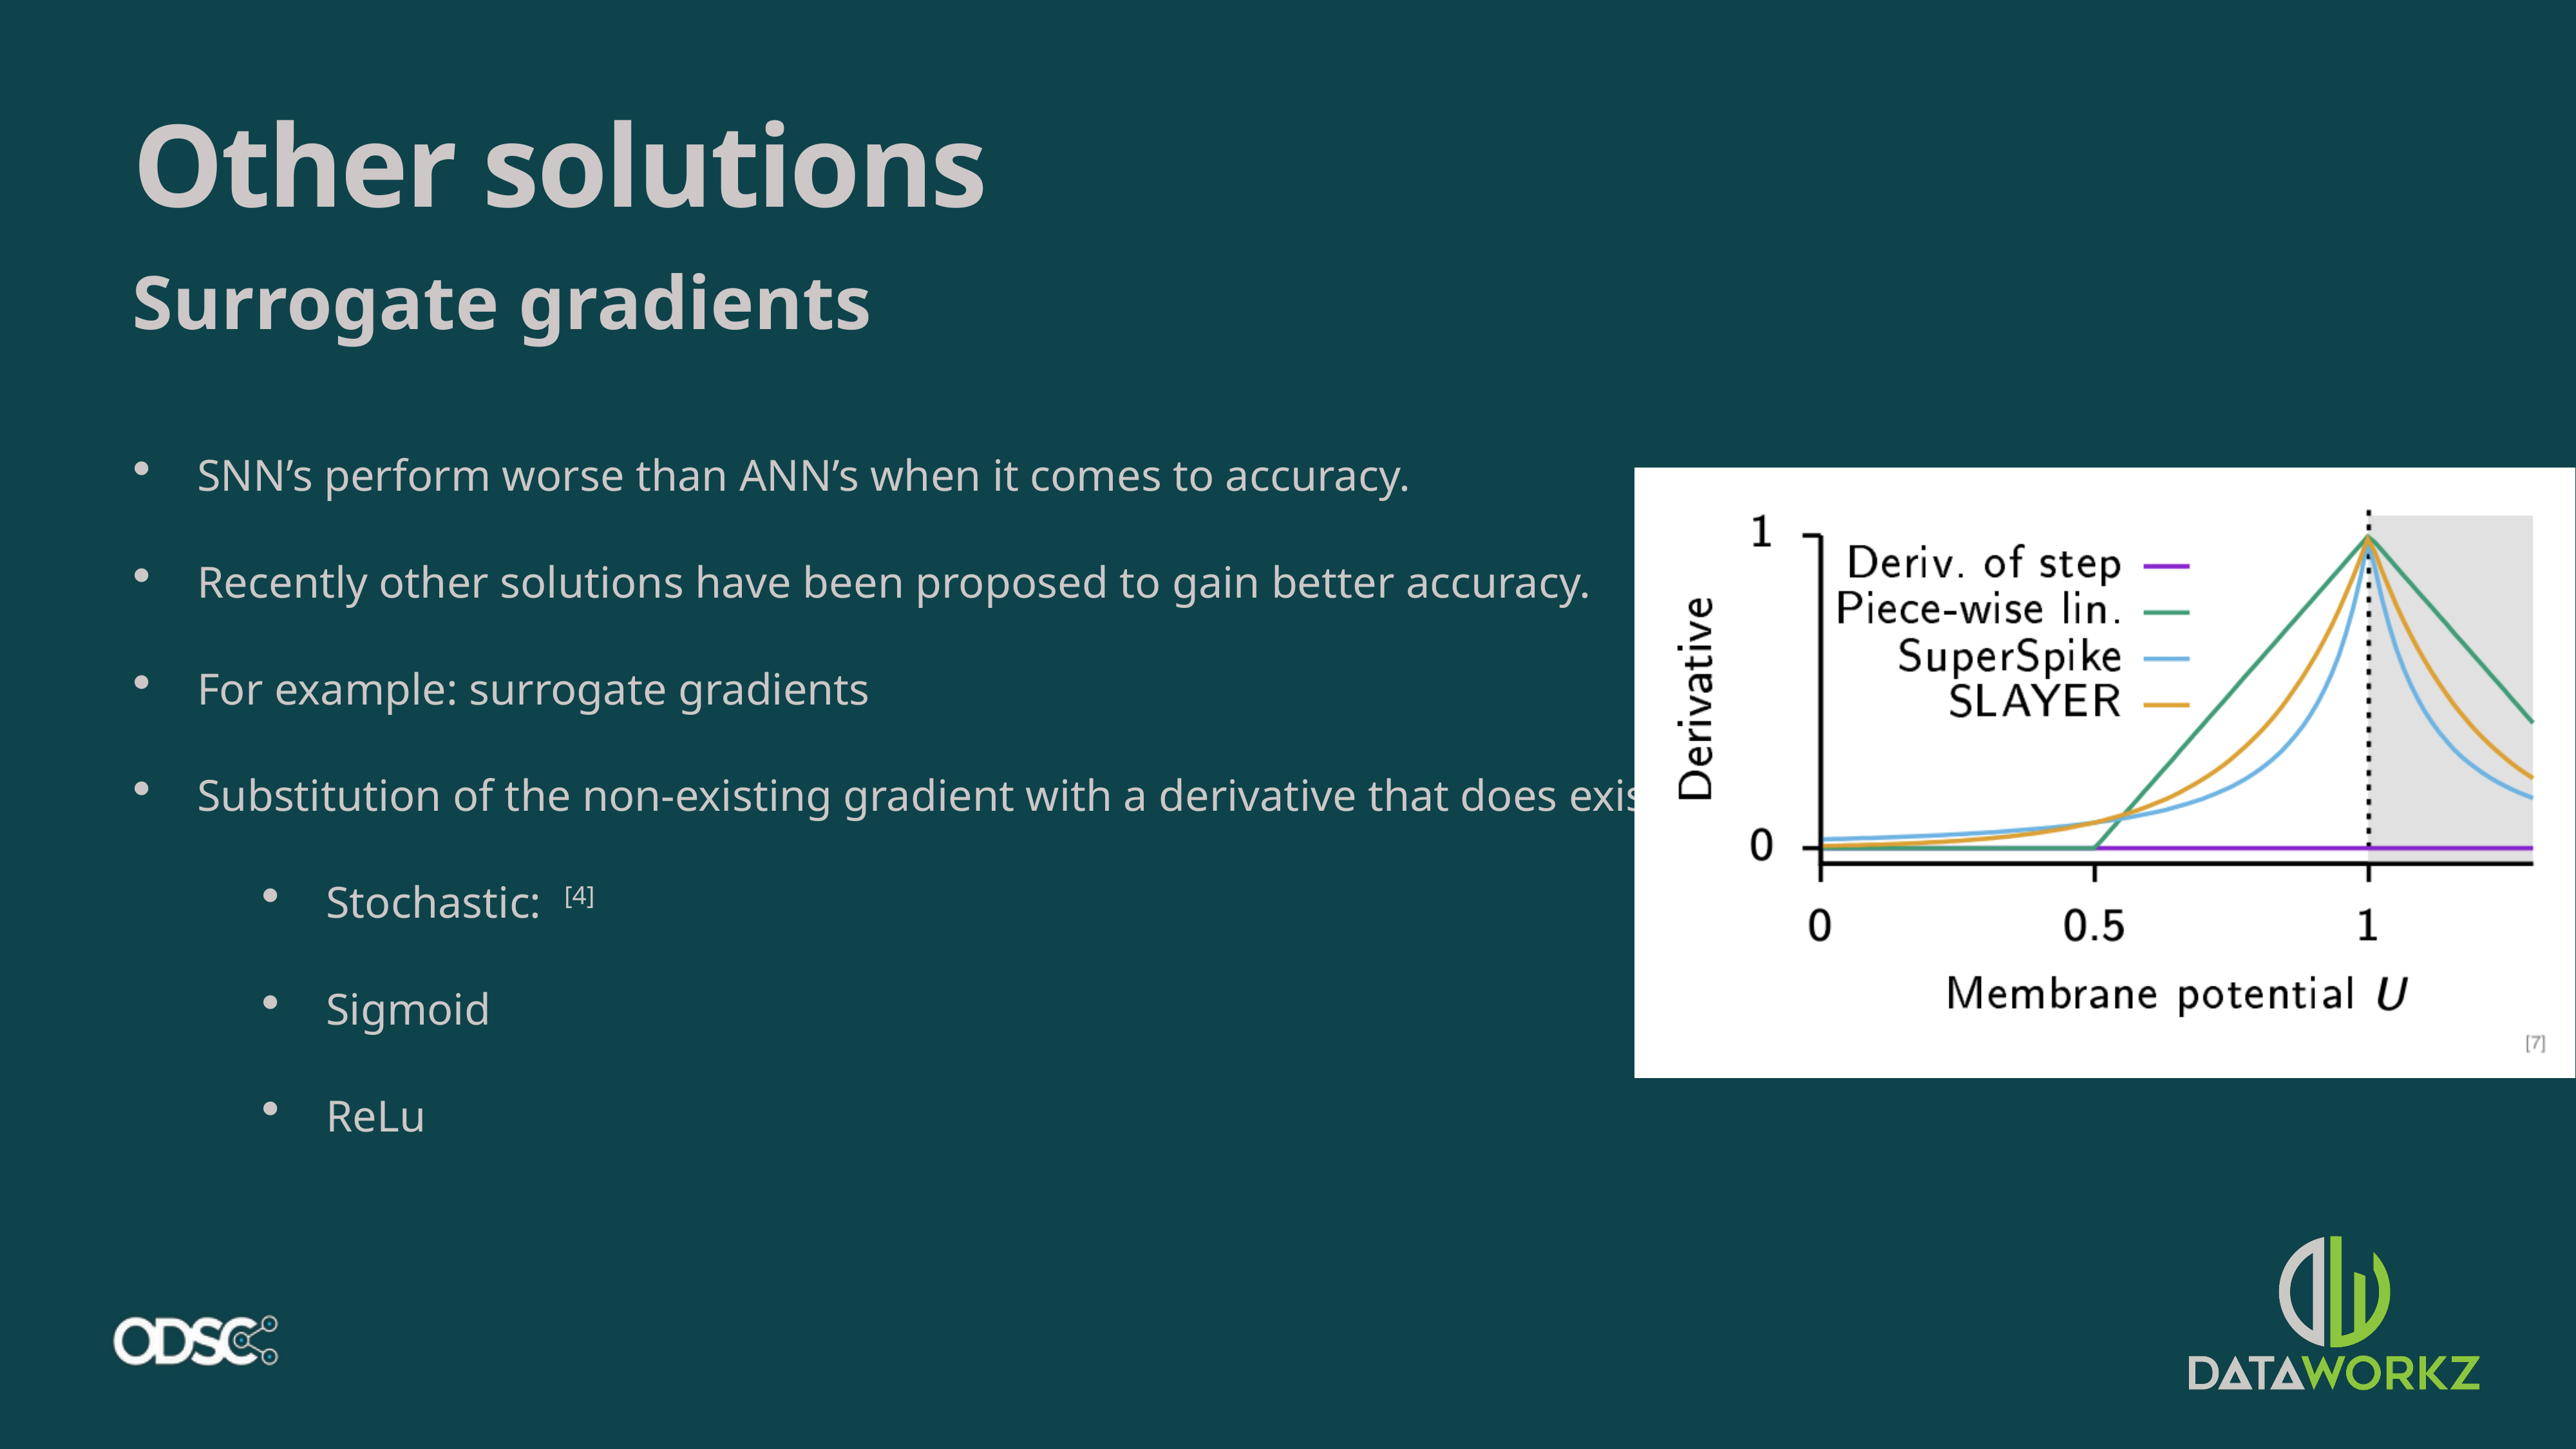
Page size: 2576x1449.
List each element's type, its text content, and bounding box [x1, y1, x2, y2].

list SNN’s perform worse than ANN’s when it comes to accuracy. Recently other solutions have been proposed to gain better accuracy. For example: surrogate gradients Substitution of the non-existing gradient with a derivative that does exist Stochastic: [4] Sigmoid ReLu [127, 448, 1829, 1321]
list Surrogate gradients [127, 250, 2449, 350]
picture [1634, 467, 2575, 1079]
picture [100, 1308, 289, 1376]
title Other solutions [127, 113, 2449, 250]
picture [2188, 1236, 2480, 1390]
